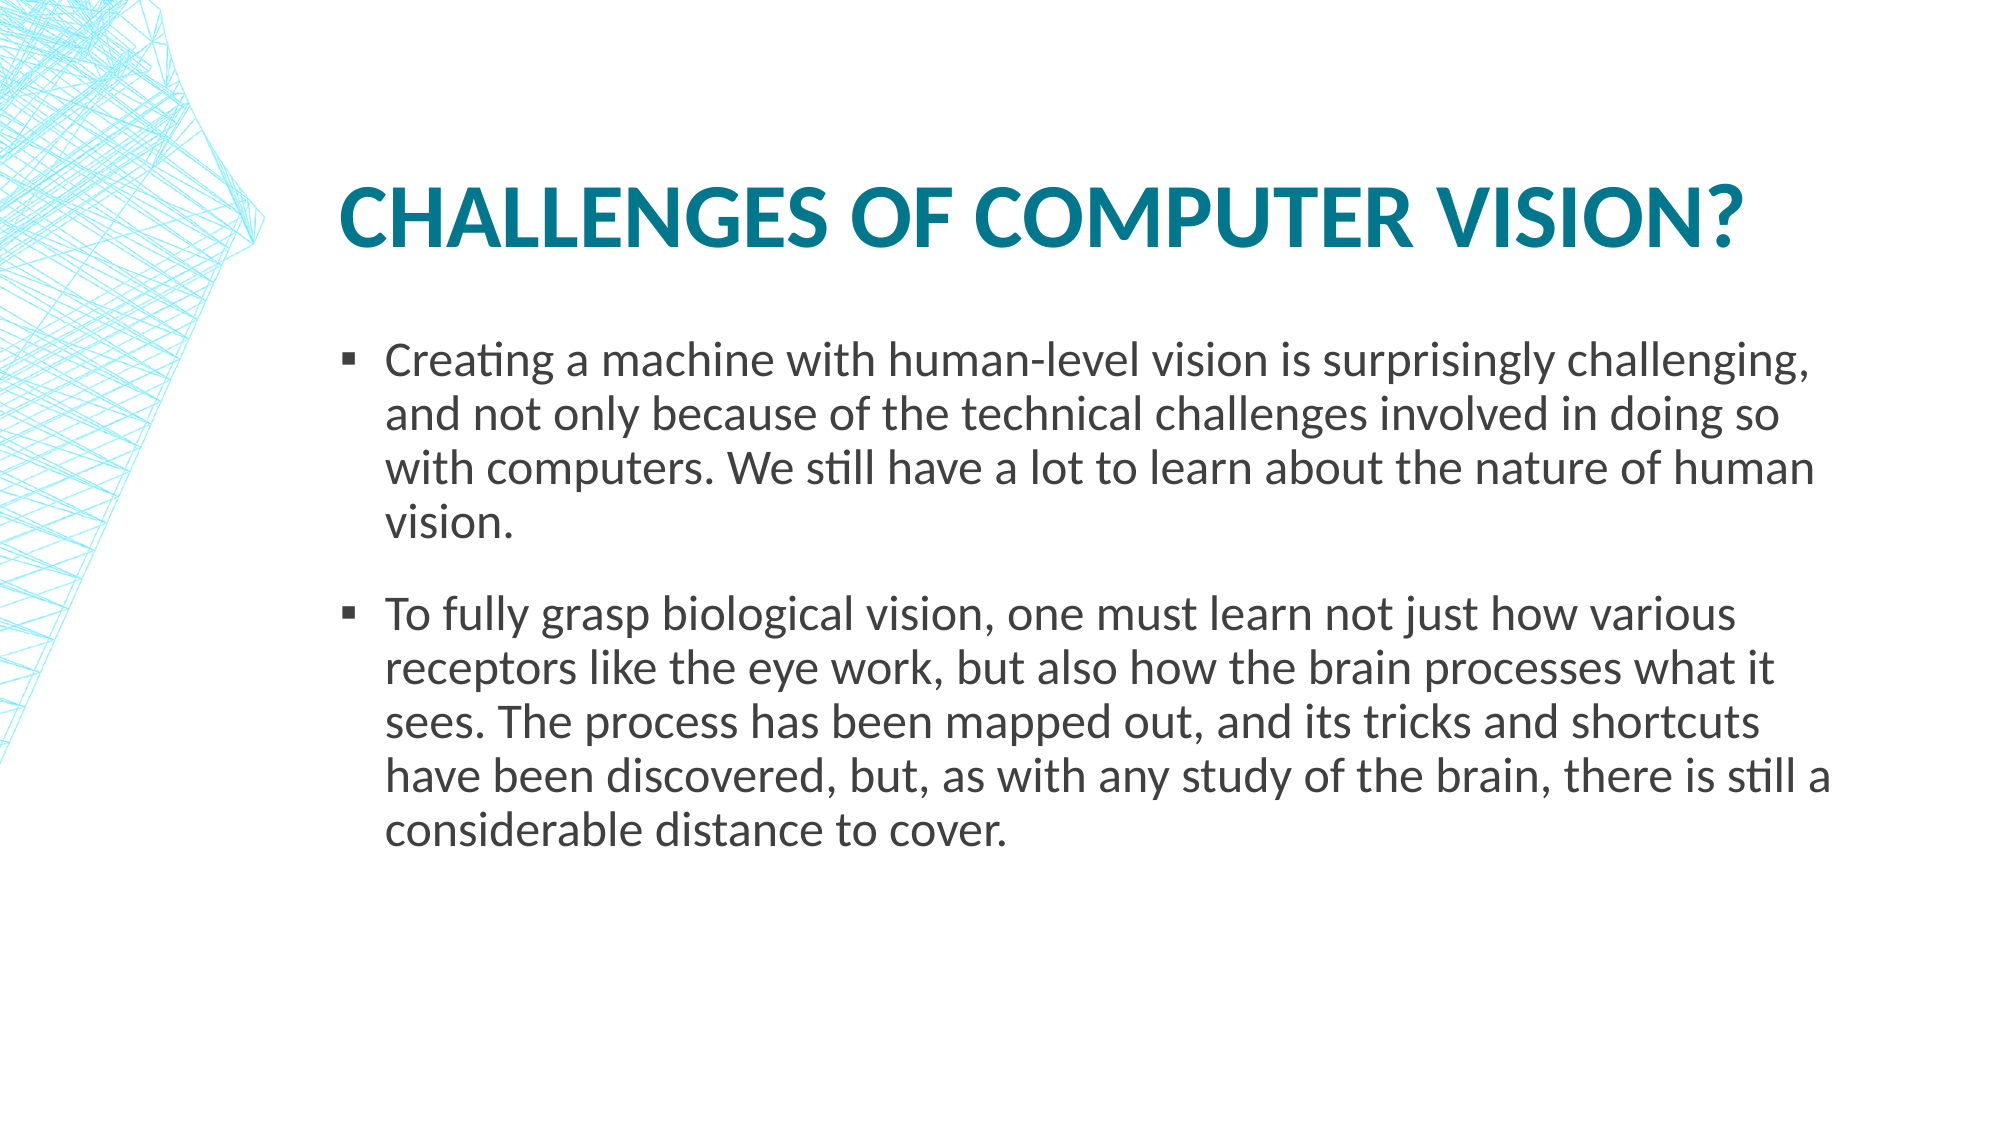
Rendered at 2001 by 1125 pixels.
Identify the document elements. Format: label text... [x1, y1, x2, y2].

list Creating a machine with human-level vision is surprisingly challenging, and not only because of the technical challenges involved in doing so with computers. We still have a lot to learn about the nature of human vision. To fully grasp biological vision, one must learn not just how various receptors like the eye work, but also how the brain processes what it sees. The process has been mapped out, and its tricks and shortcuts have been discovered, but, as with any study of the brain, there is still a considerable distance to cover. [324, 326, 1863, 1062]
picture [0, 0, 2001, 1125]
title Challenges of Computer Vision? [324, 63, 1863, 274]
